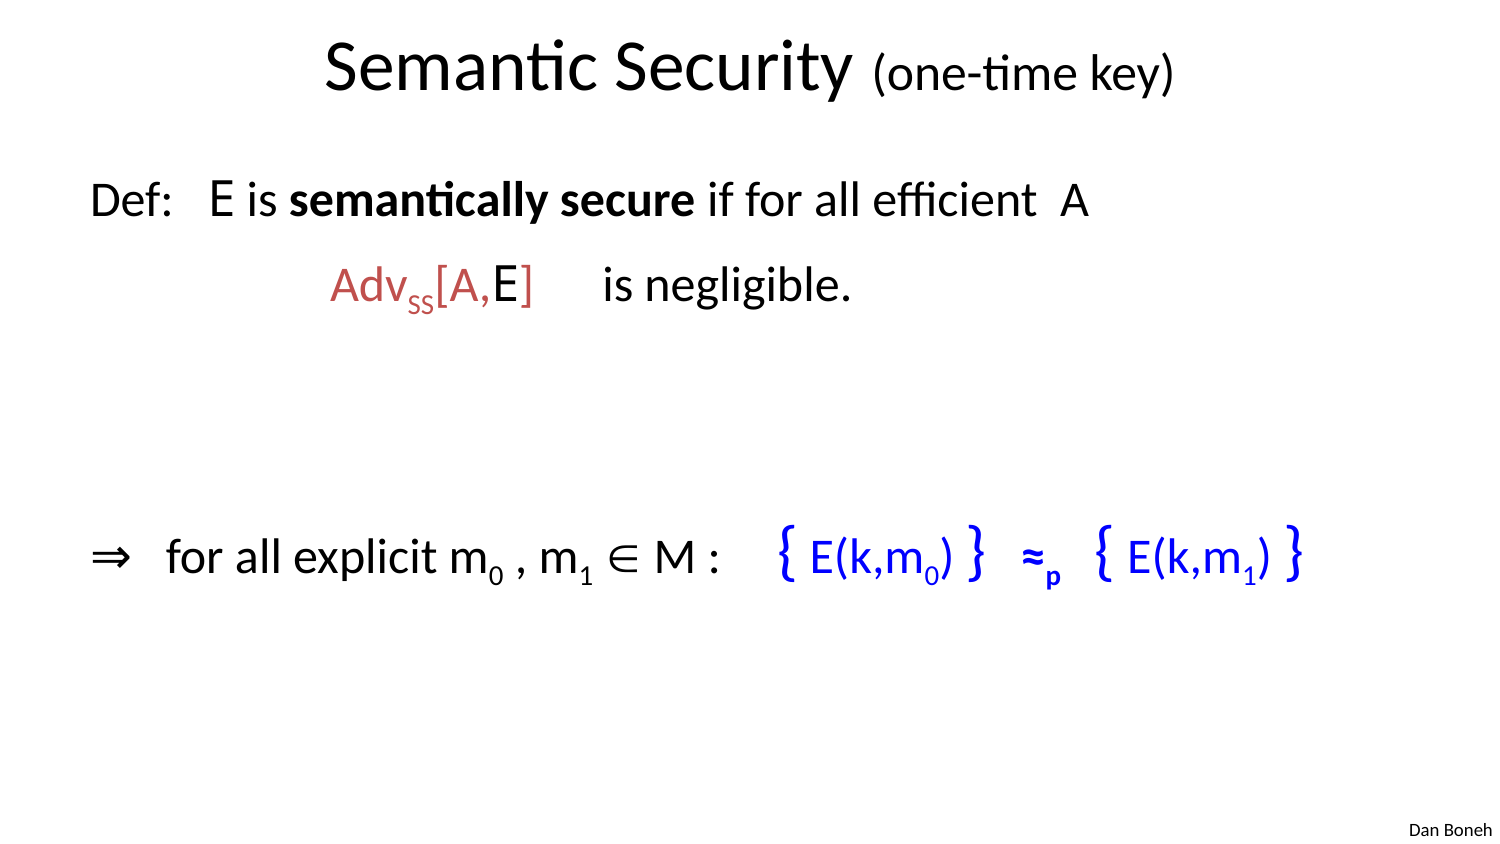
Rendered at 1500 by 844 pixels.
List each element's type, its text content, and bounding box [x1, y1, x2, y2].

list Def: E is semantically secure if for all efficient A AdvSS[A,E] is negligible. ⇒ for all explicit m0 , m1  M : { E(k,m0) } ≈p { E(k,m1) } [75, 159, 1500, 844]
title Semantic Security (one-time key) [75, 9, 1425, 113]
